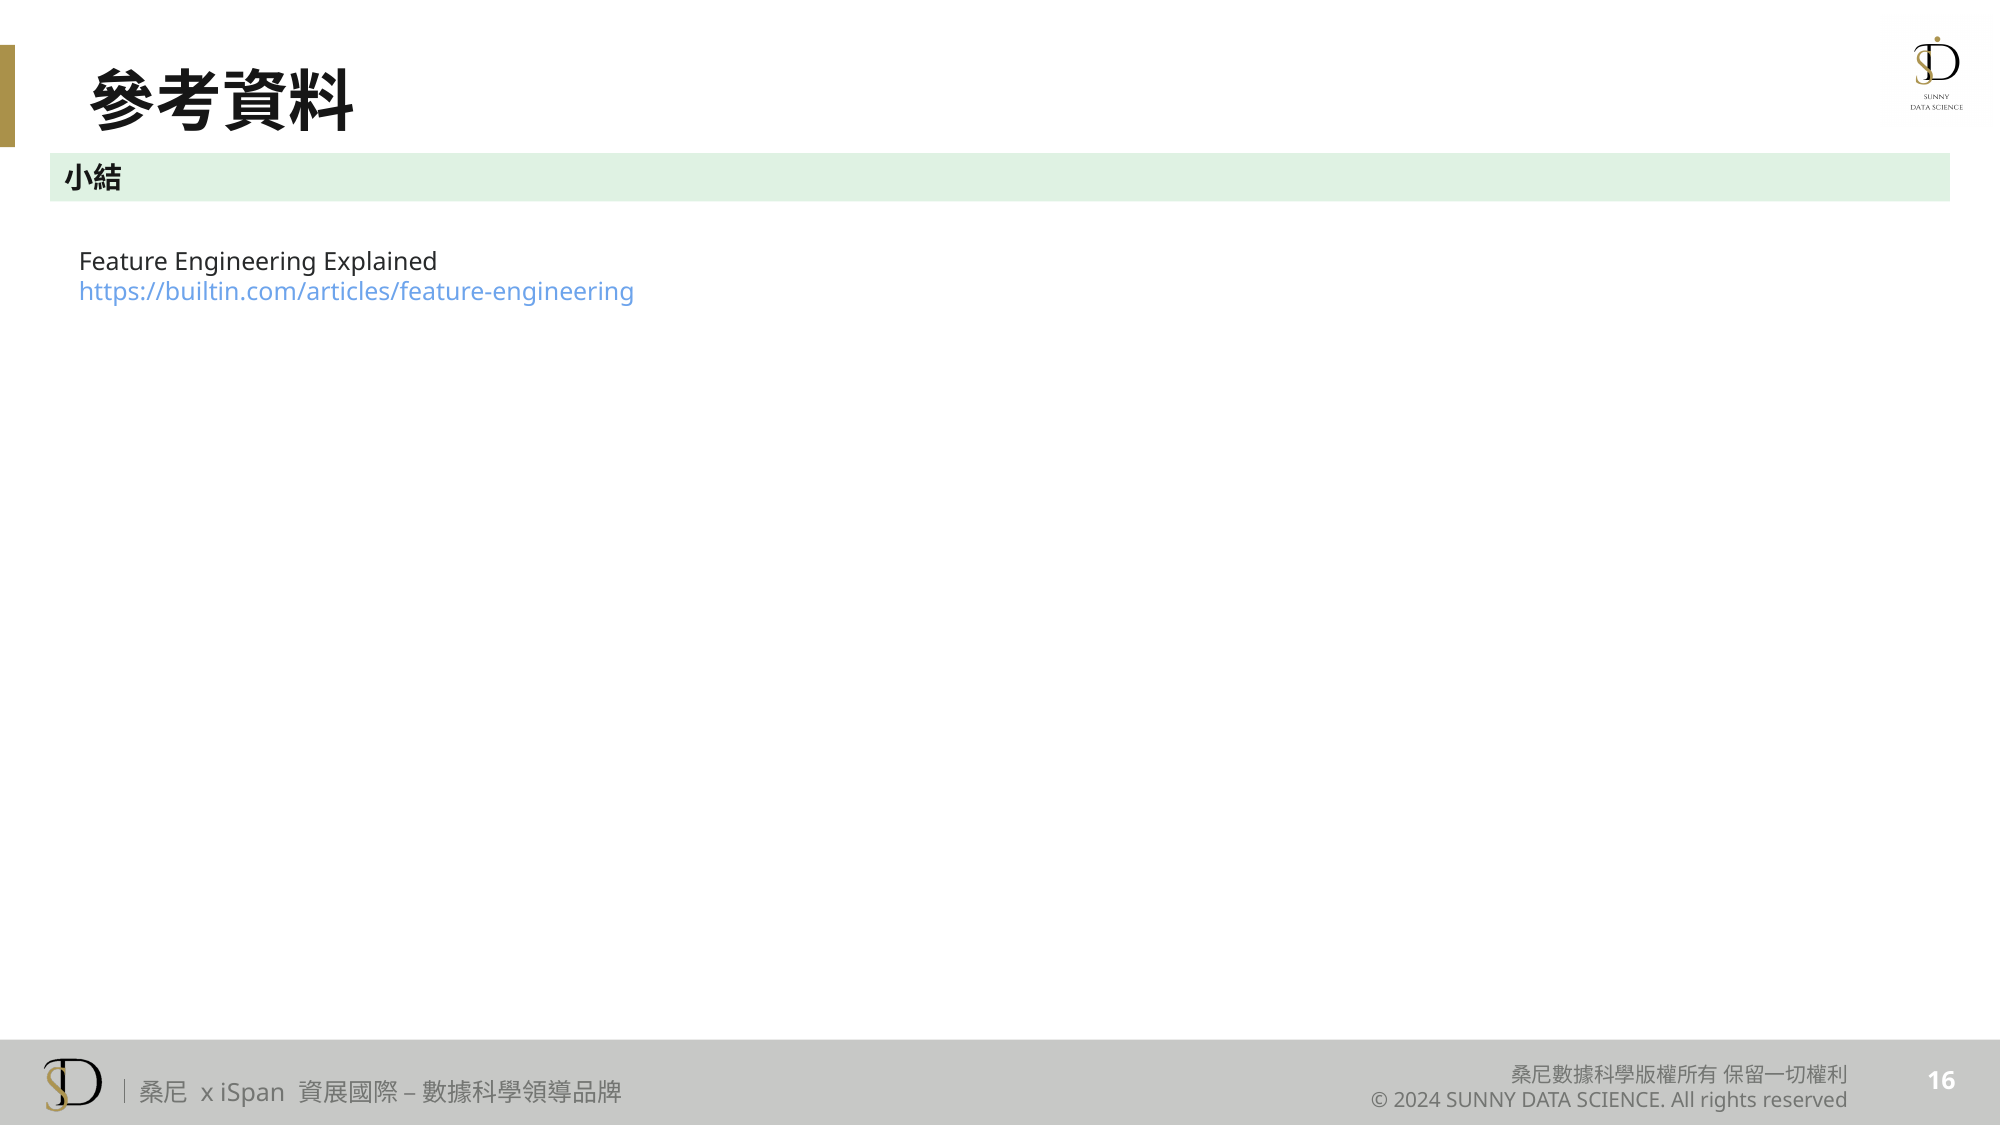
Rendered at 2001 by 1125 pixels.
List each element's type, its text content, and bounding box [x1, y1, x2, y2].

text_box 參考資料 [73, 39, 1937, 152]
text_box 小結 [49, 152, 1951, 202]
text_box Feature Engineering Explained https://builtin.com/articles/feature-engineering [64, 237, 1886, 377]
picture [1880, 14, 1993, 127]
picture [0, 1020, 145, 1125]
